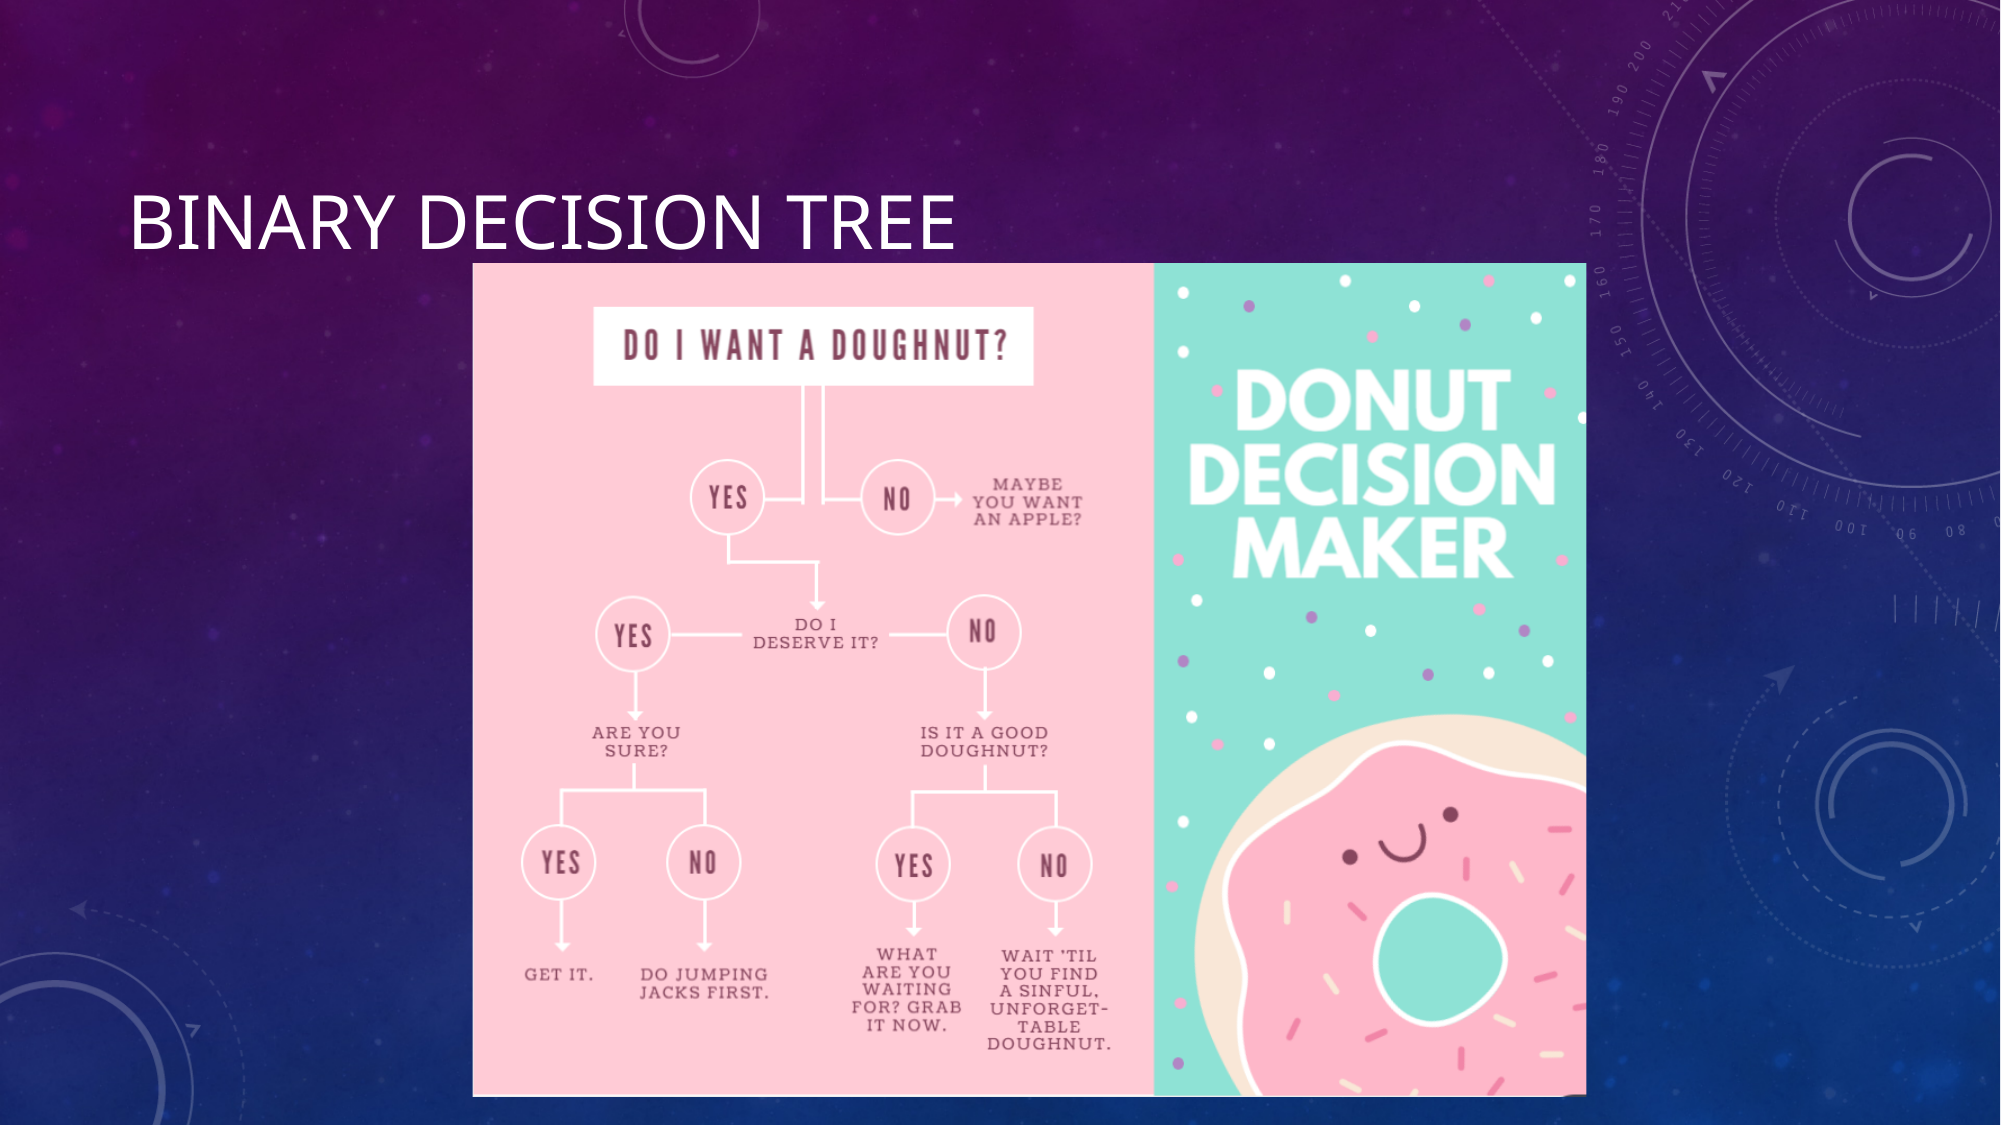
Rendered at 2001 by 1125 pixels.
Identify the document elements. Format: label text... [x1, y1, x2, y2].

title Binary Decision Tree [112, 99, 1775, 339]
picture [0, 0, 2001, 1125]
